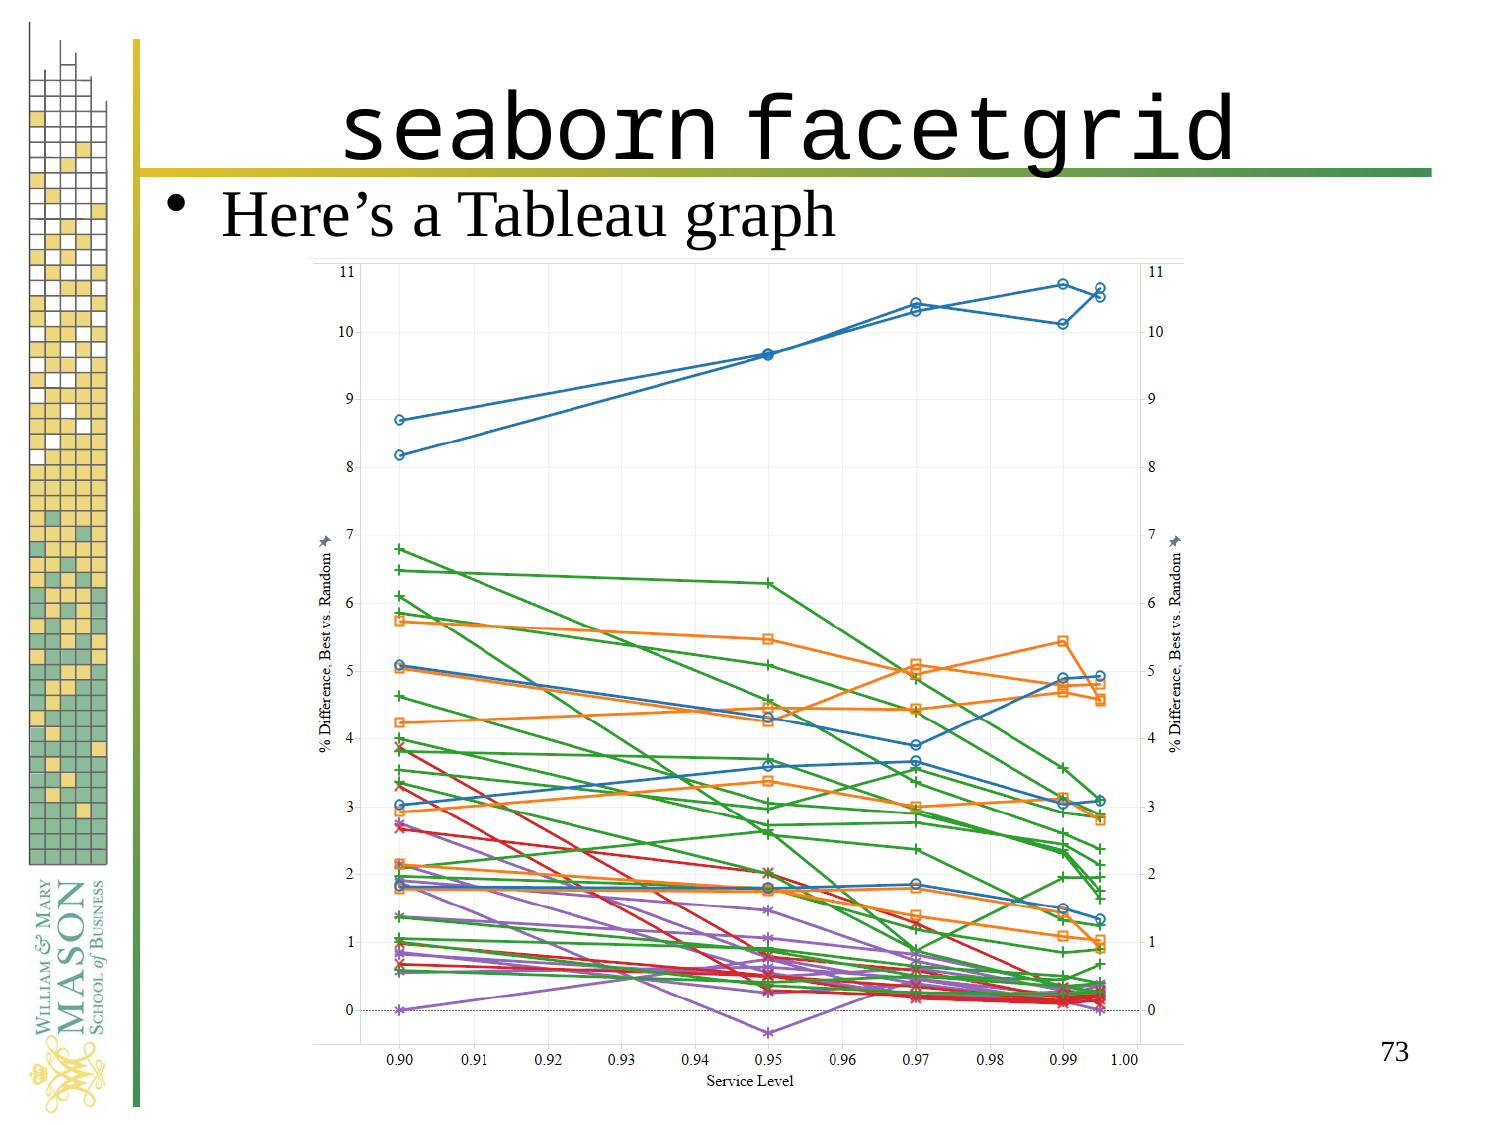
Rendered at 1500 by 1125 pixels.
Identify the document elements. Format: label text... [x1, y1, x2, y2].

picture [310, 258, 1185, 1090]
slide_number 73 [1048, 1024, 1426, 1103]
title seaborn facetgrid [150, 45, 1425, 162]
list Here’s a Tableau graph [150, 162, 1425, 1005]
slide_number 70 [29, 879, 107, 1113]
